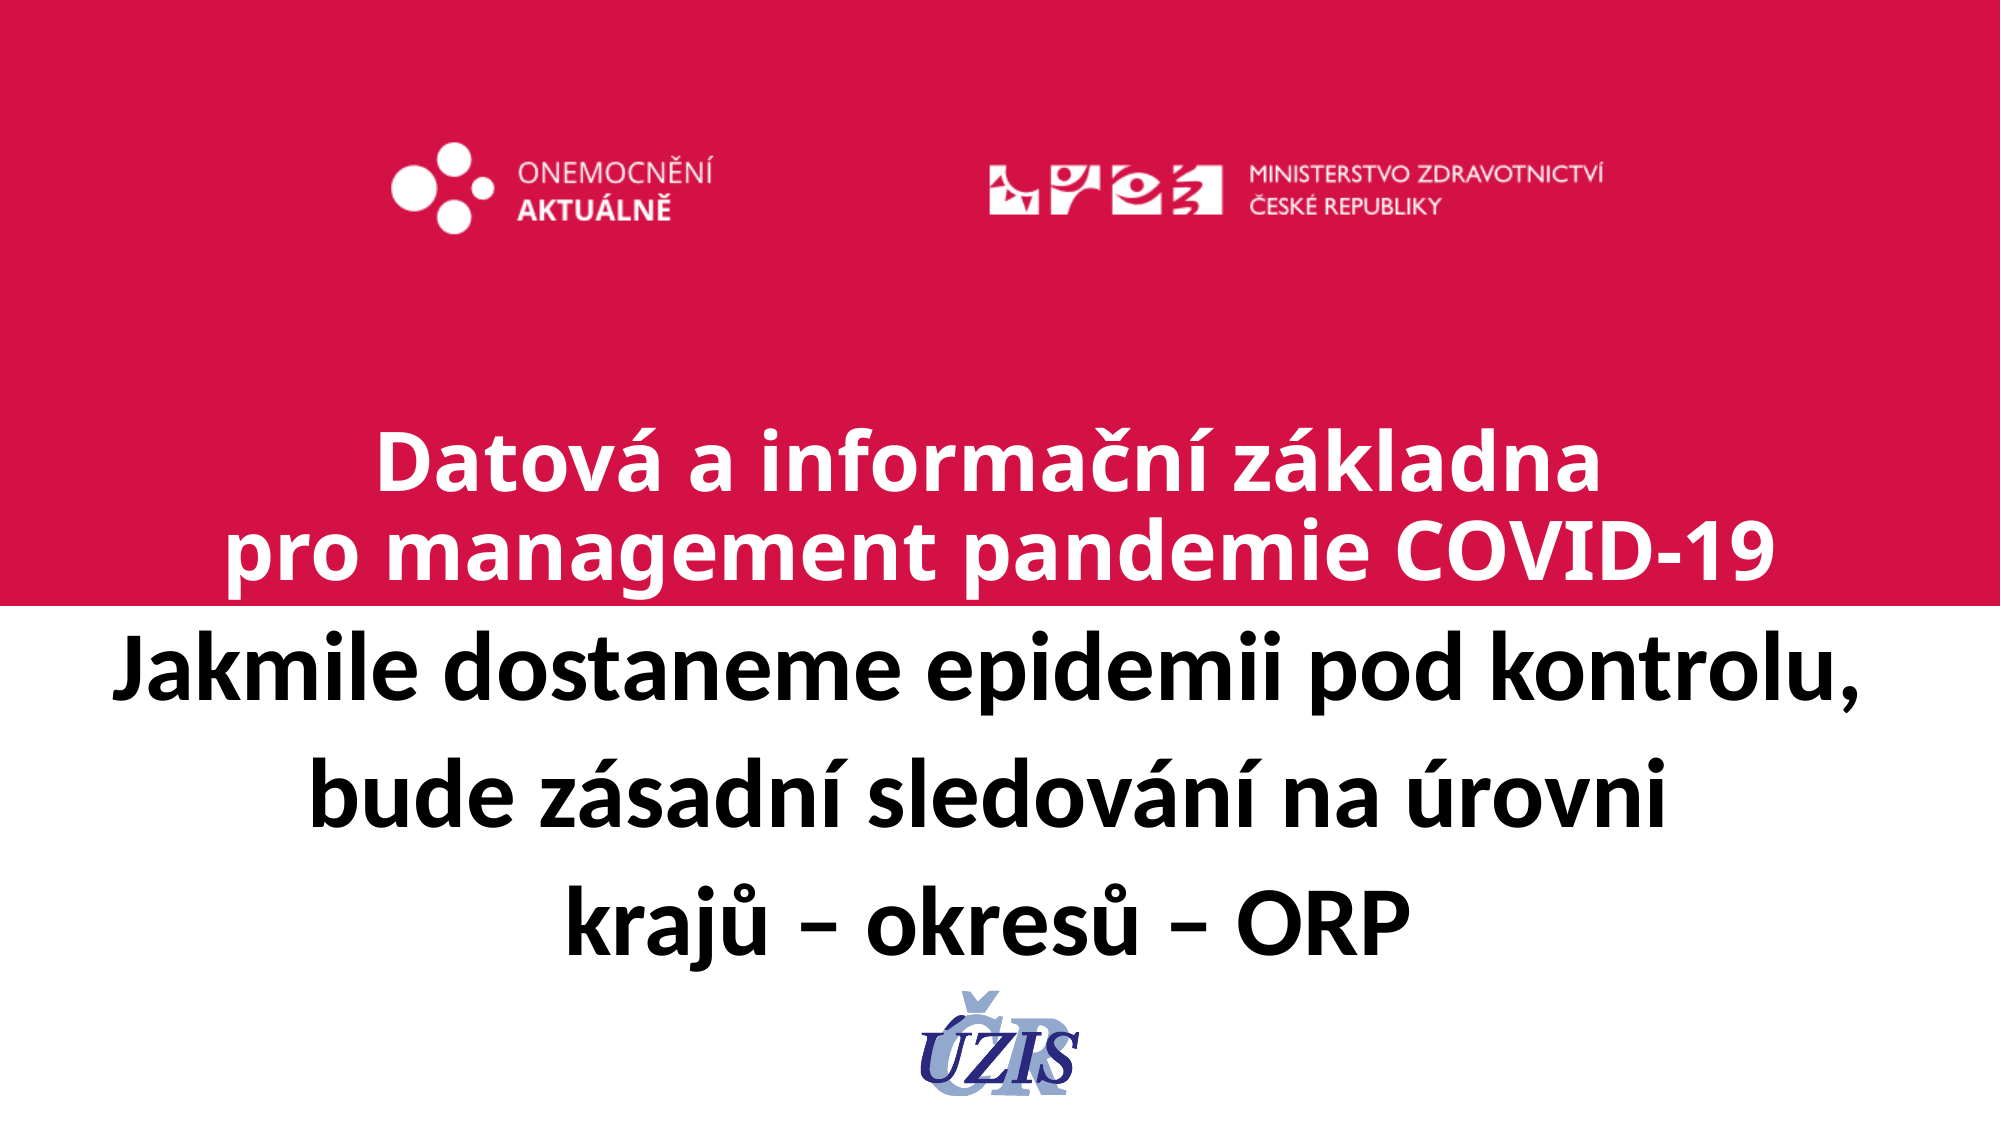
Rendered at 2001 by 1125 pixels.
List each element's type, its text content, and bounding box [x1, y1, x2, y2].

subtitle Jakmile dostaneme epidemii pod kontrolu, bude zásadní sledování na úrovni krajů – okresů – ORP [23, 605, 1977, 986]
title Datová a informační základna pro management pandemie COVID-19 [0, 410, 2000, 606]
